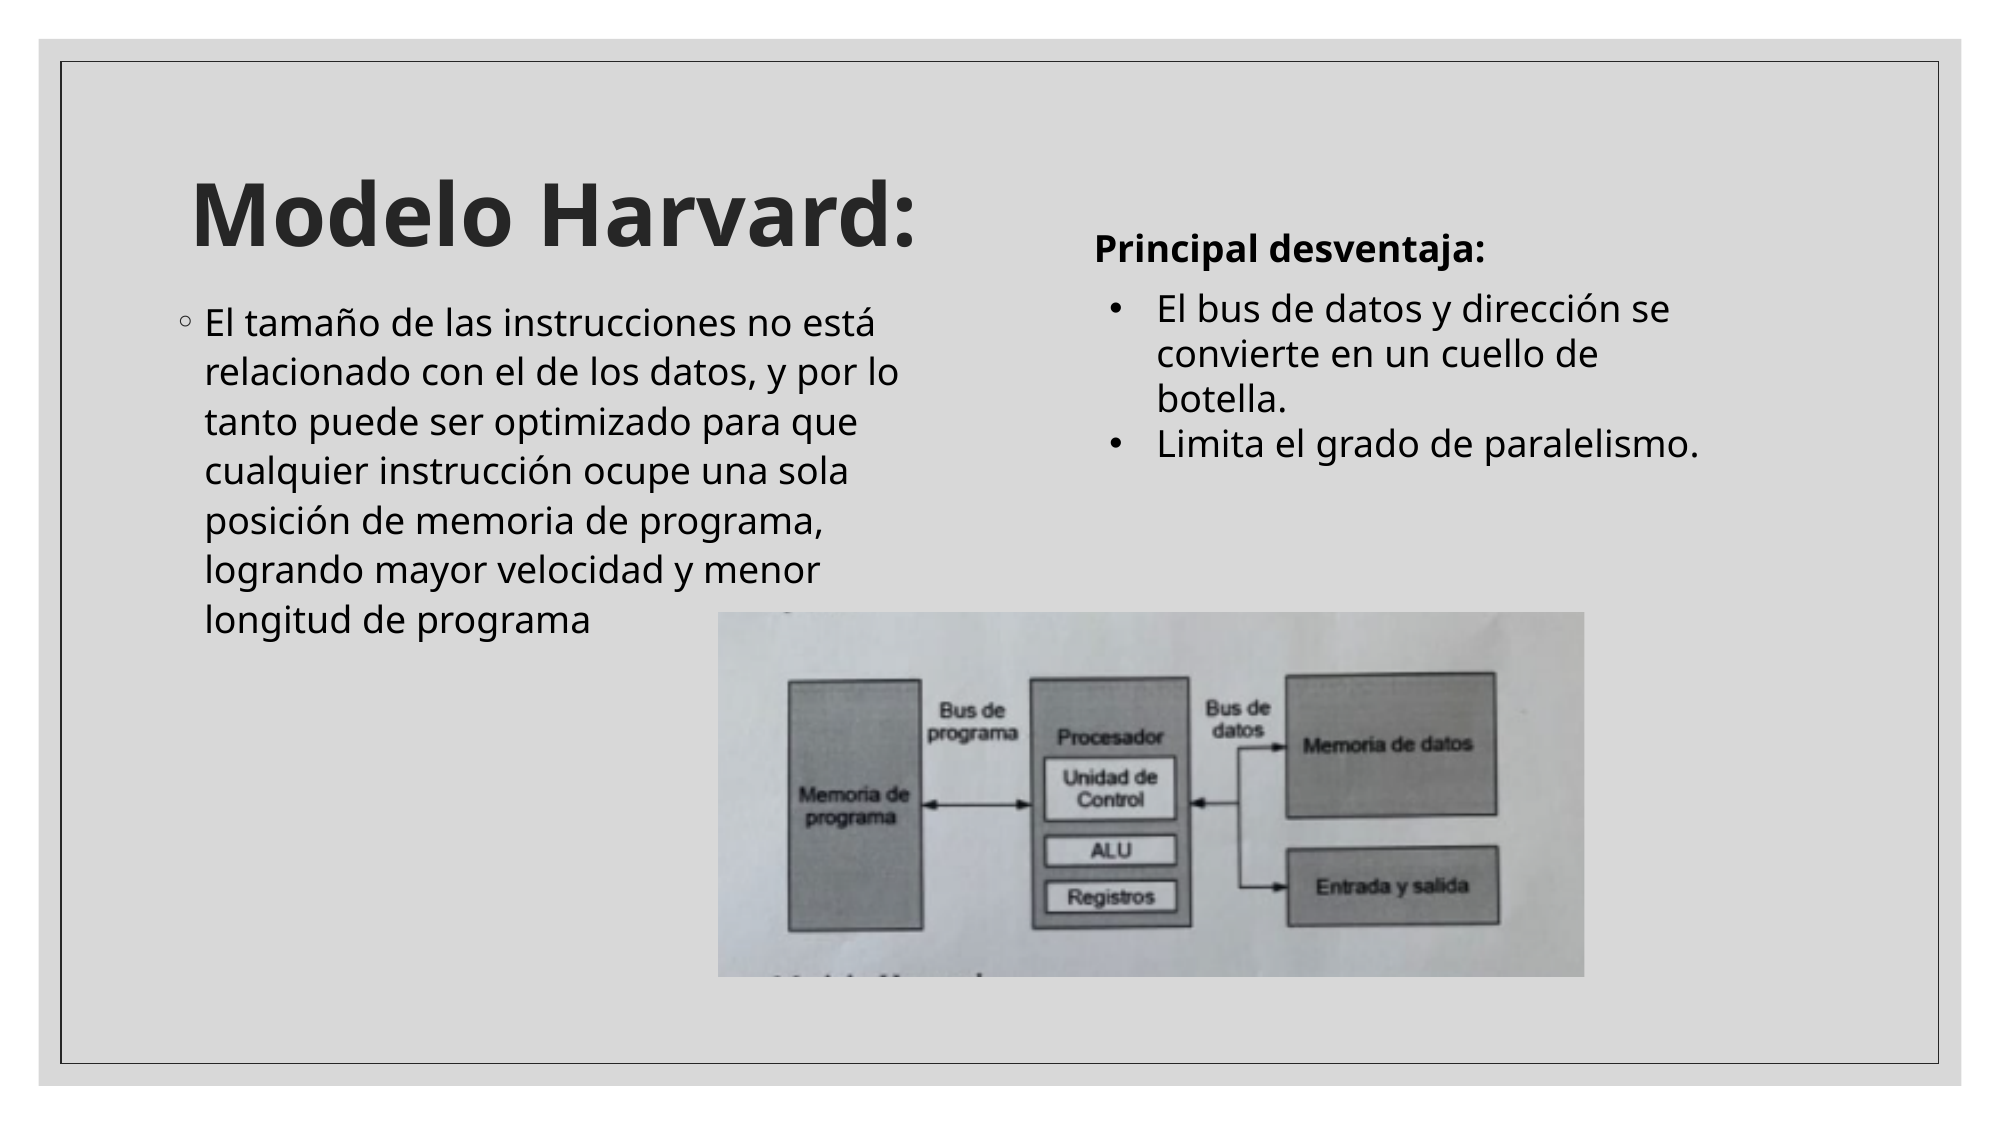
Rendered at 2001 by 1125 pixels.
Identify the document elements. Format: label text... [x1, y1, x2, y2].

text_box El bus de datos y dirección se convierte en un cuello de botella. Limita el grado de paralelismo. [1094, 277, 1740, 473]
list El tamaño de las instrucciones no está relacionado con el de los datos, y por lo tanto puede ser optimizado para que cualquier instrucción ocupe una sola posición de memoria de programa, logrando mayor velocidad y menor longitud de programa [159, 286, 925, 902]
text_box Principal desventaja: [1079, 217, 1785, 278]
title Modelo Harvard: [174, 105, 1825, 331]
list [718, 612, 1585, 977]
